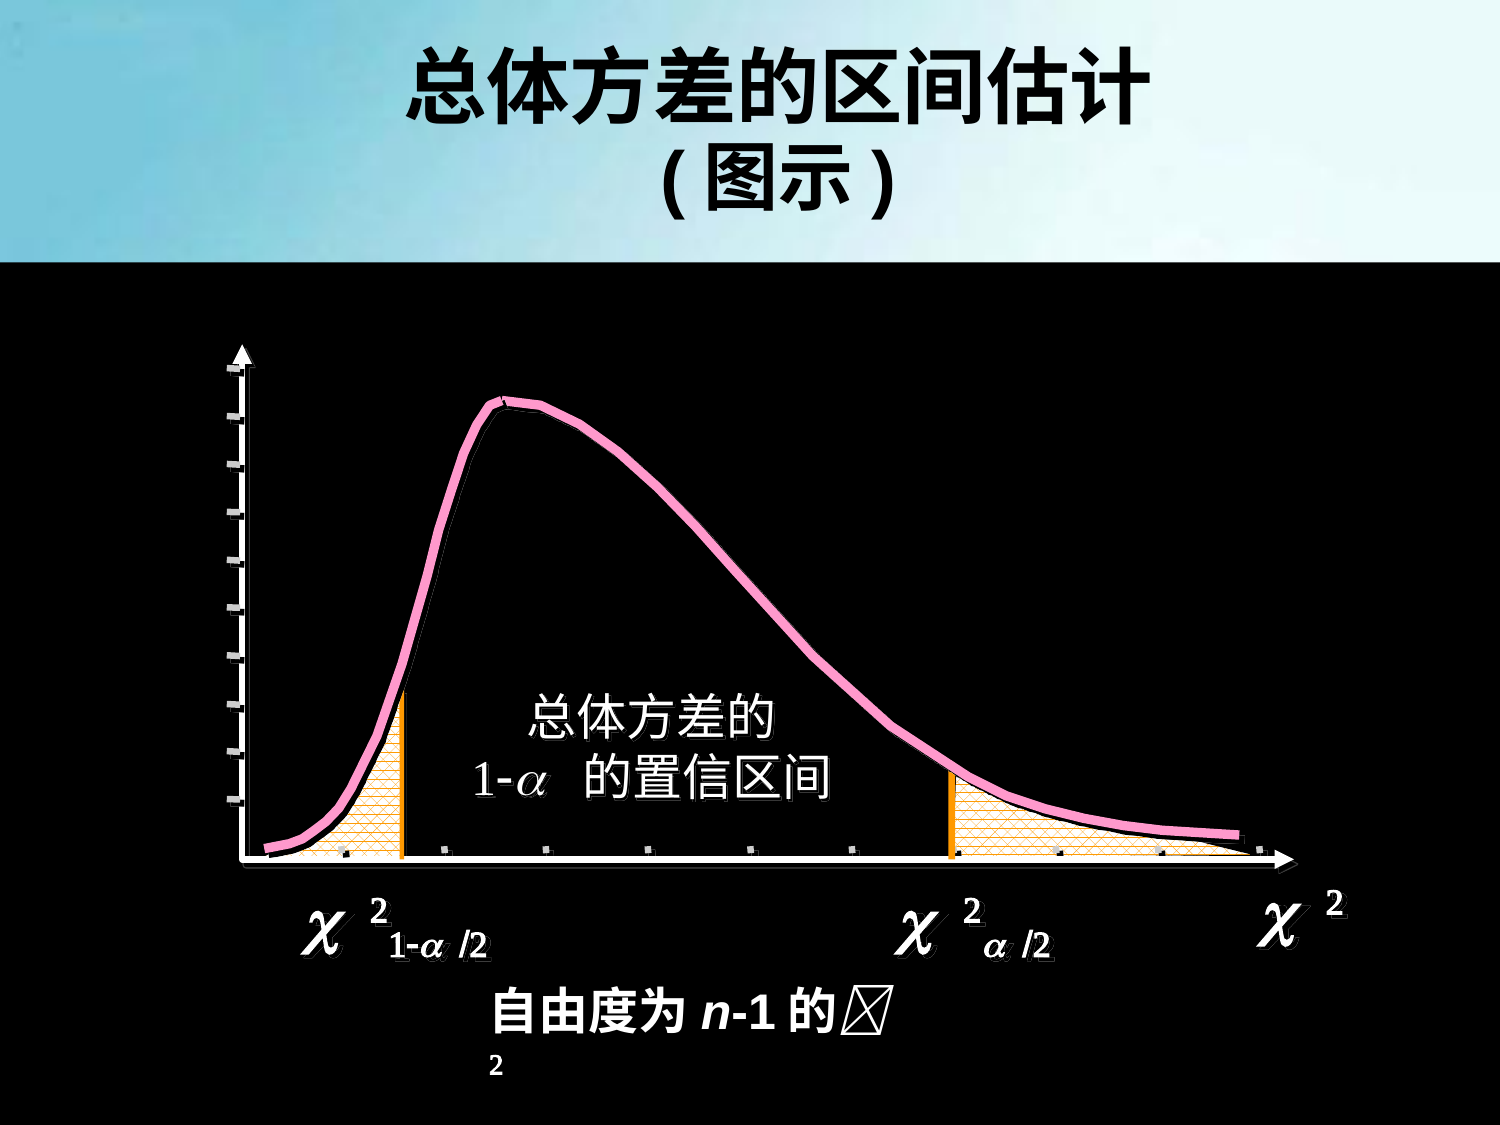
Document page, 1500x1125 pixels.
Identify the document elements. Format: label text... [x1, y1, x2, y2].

title 总体方差的区间估计 (图示) [100, 37, 1457, 227]
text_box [226, 344, 1353, 1047]
text_box [0, 262, 1500, 1125]
picture [0, 0, 1500, 262]
